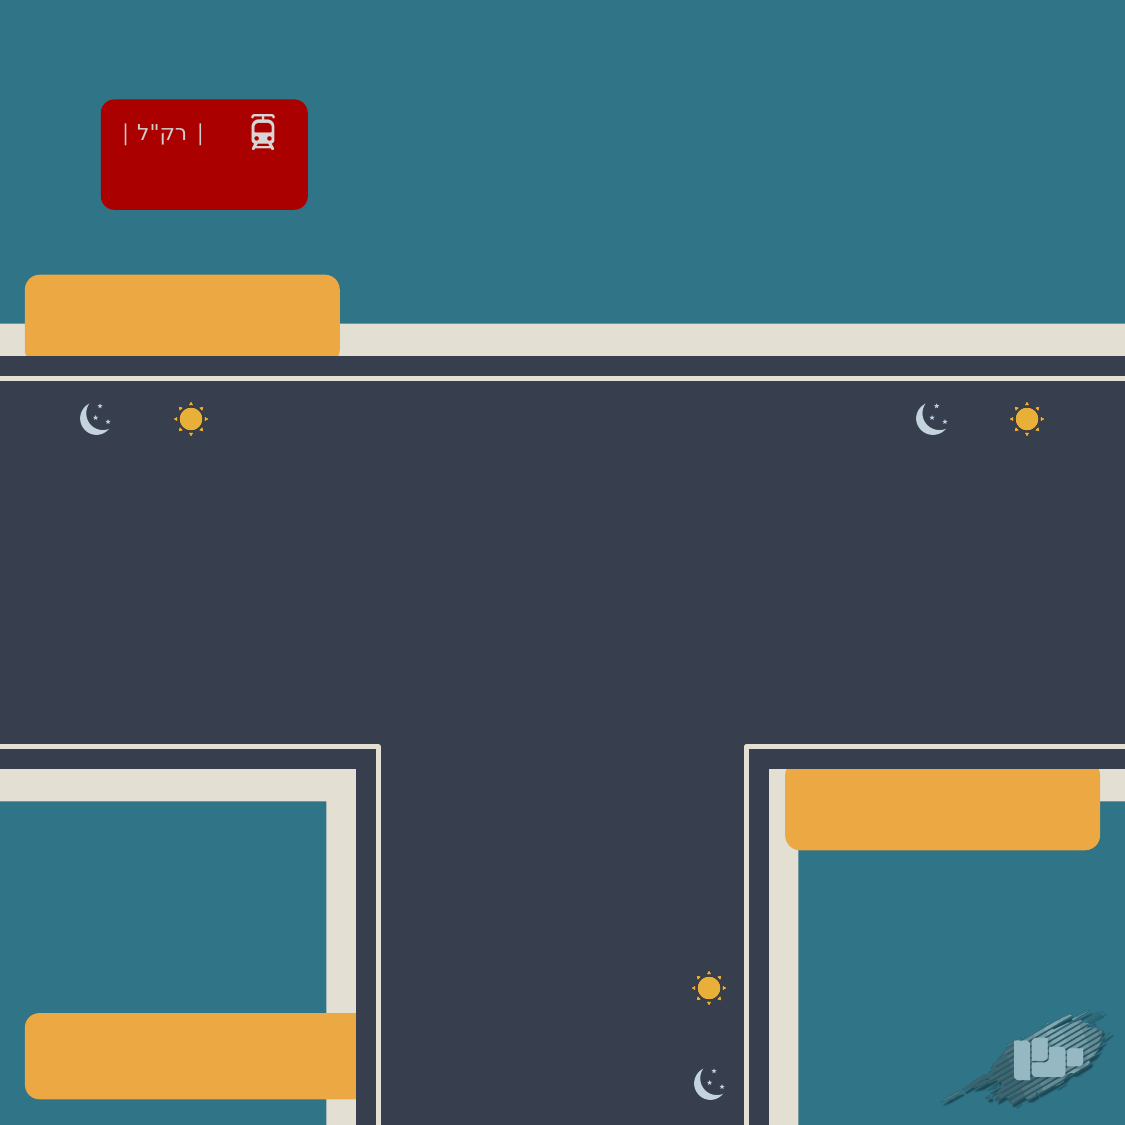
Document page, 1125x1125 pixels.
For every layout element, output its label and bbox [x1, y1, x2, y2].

text_box [22, 1010, 354, 1102]
picture [1009, 400, 1045, 437]
text_box [324, 1102, 354, 1125]
picture [931, 982, 1125, 1125]
text_box [342, 321, 1125, 354]
picture [691, 970, 727, 1007]
picture [693, 1068, 725, 1100]
text_box [783, 771, 1103, 853]
text_box [0, 771, 354, 1010]
picture [916, 402, 948, 435]
picture [80, 402, 112, 435]
text_box [0, 376, 1125, 1125]
picture [172, 400, 209, 437]
text_box [0, 321, 23, 354]
text_box [0, 749, 376, 1125]
text_box [1102, 771, 1125, 803]
text_box [0, 354, 1125, 376]
text_box [771, 771, 801, 1125]
text_box [749, 749, 1125, 1125]
text_box [22, 272, 342, 354]
text_box [100, 99, 309, 211]
